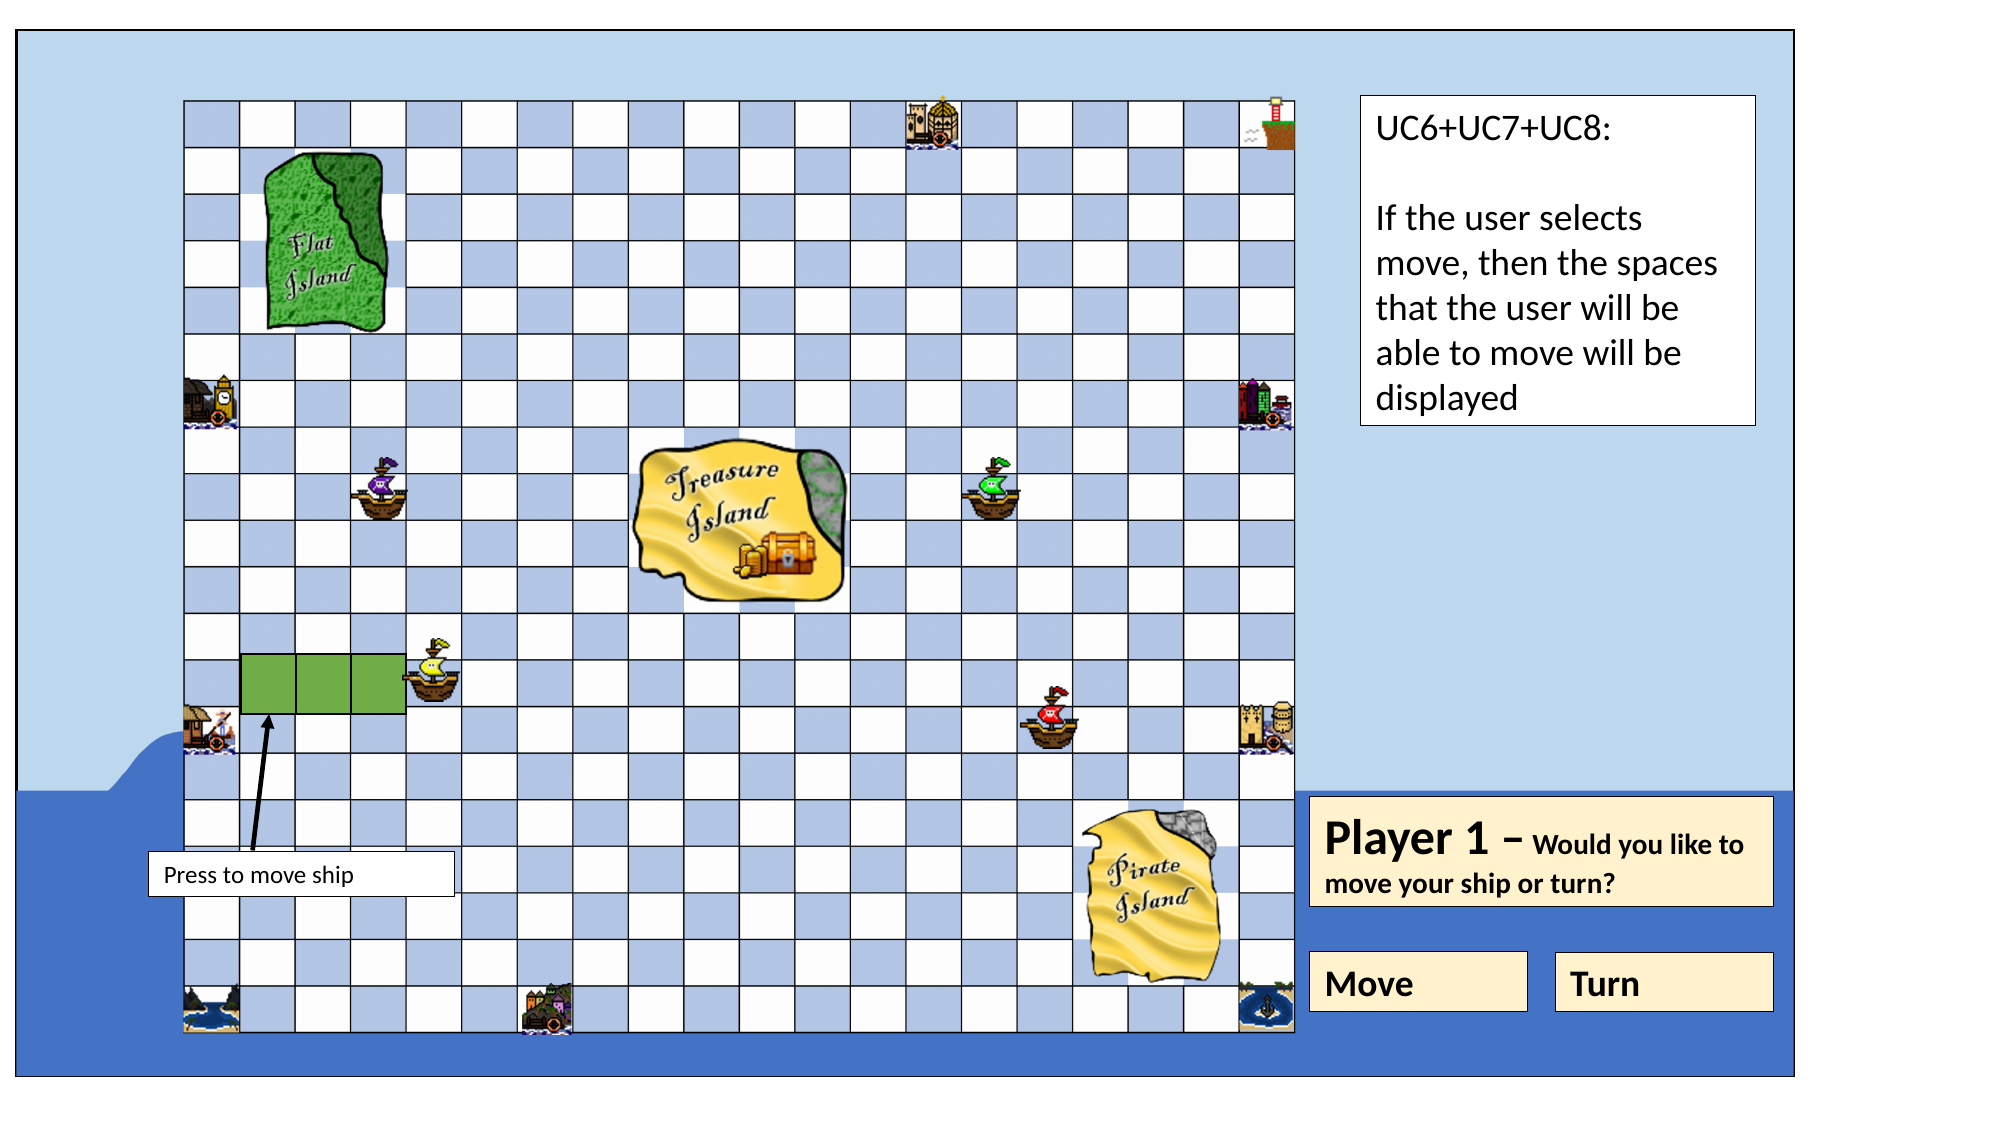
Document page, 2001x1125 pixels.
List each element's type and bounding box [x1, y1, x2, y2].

picture [402, 638, 460, 702]
picture [351, 457, 408, 520]
text_box [16, 29, 1794, 1077]
text_box [1309, 796, 1774, 1002]
text_box [252, 714, 270, 851]
text_box [183, 95, 1296, 1035]
